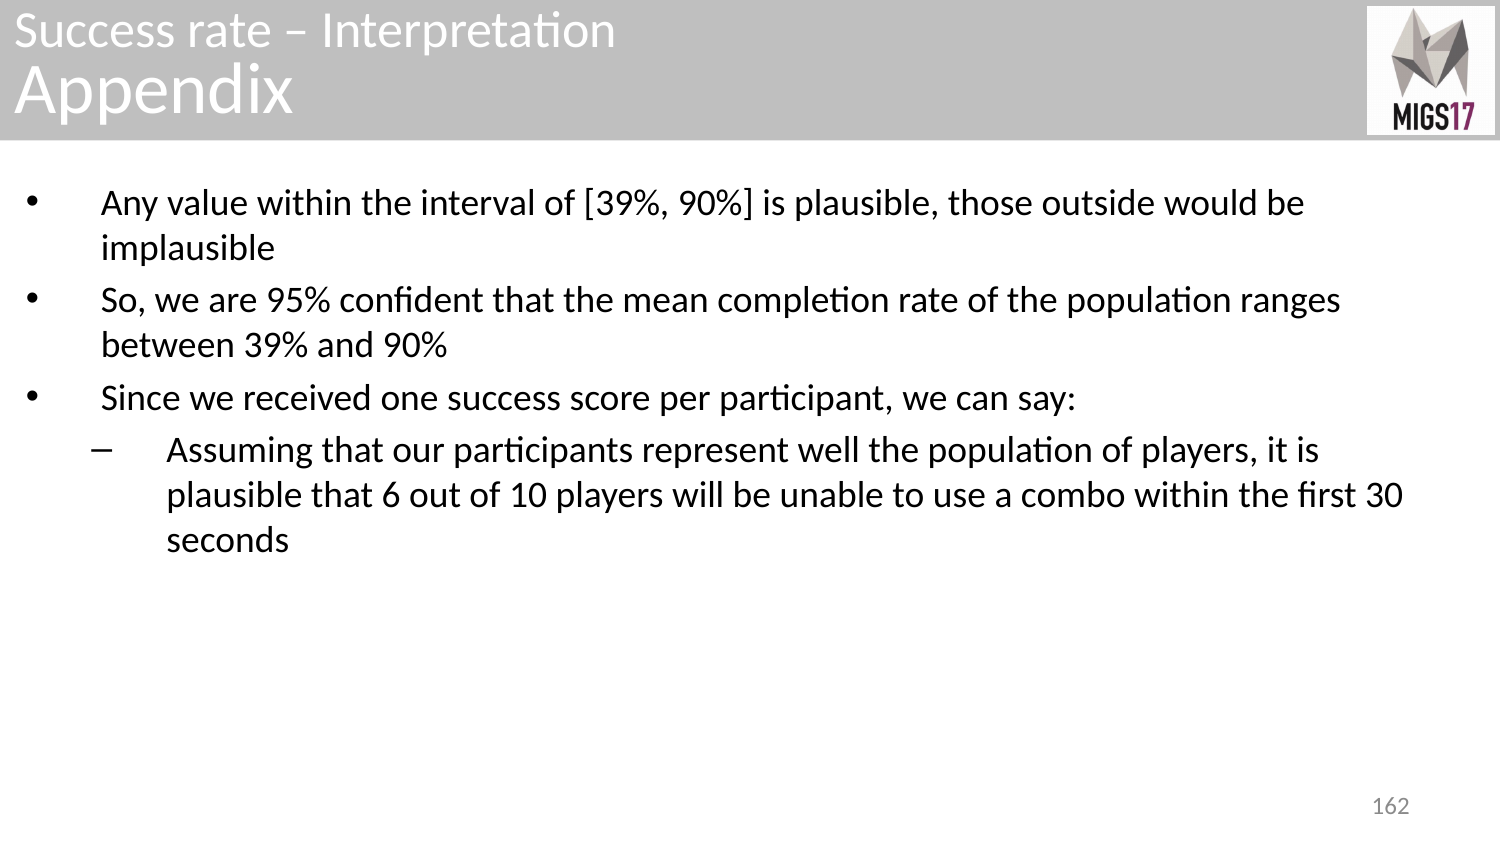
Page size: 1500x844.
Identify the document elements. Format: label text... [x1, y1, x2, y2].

slide_number 162 [1074, 782, 1425, 827]
text_box Success rate – Interpretation Appendix [0, 0, 1500, 141]
picture [1367, 6, 1496, 135]
text_box Any value within the interval of [39%, 90%] is plausible, those outside would be implausible So, we are 95% confident that the mean completion rate of the population ranges between 39% and 90% Since we received one success score per participant, we can say: Assuming that our participants represent well the population of players, it is plausible that 6 out of 10 players will be unable to use a combo within the first 30 seconds [1, 170, 1442, 760]
